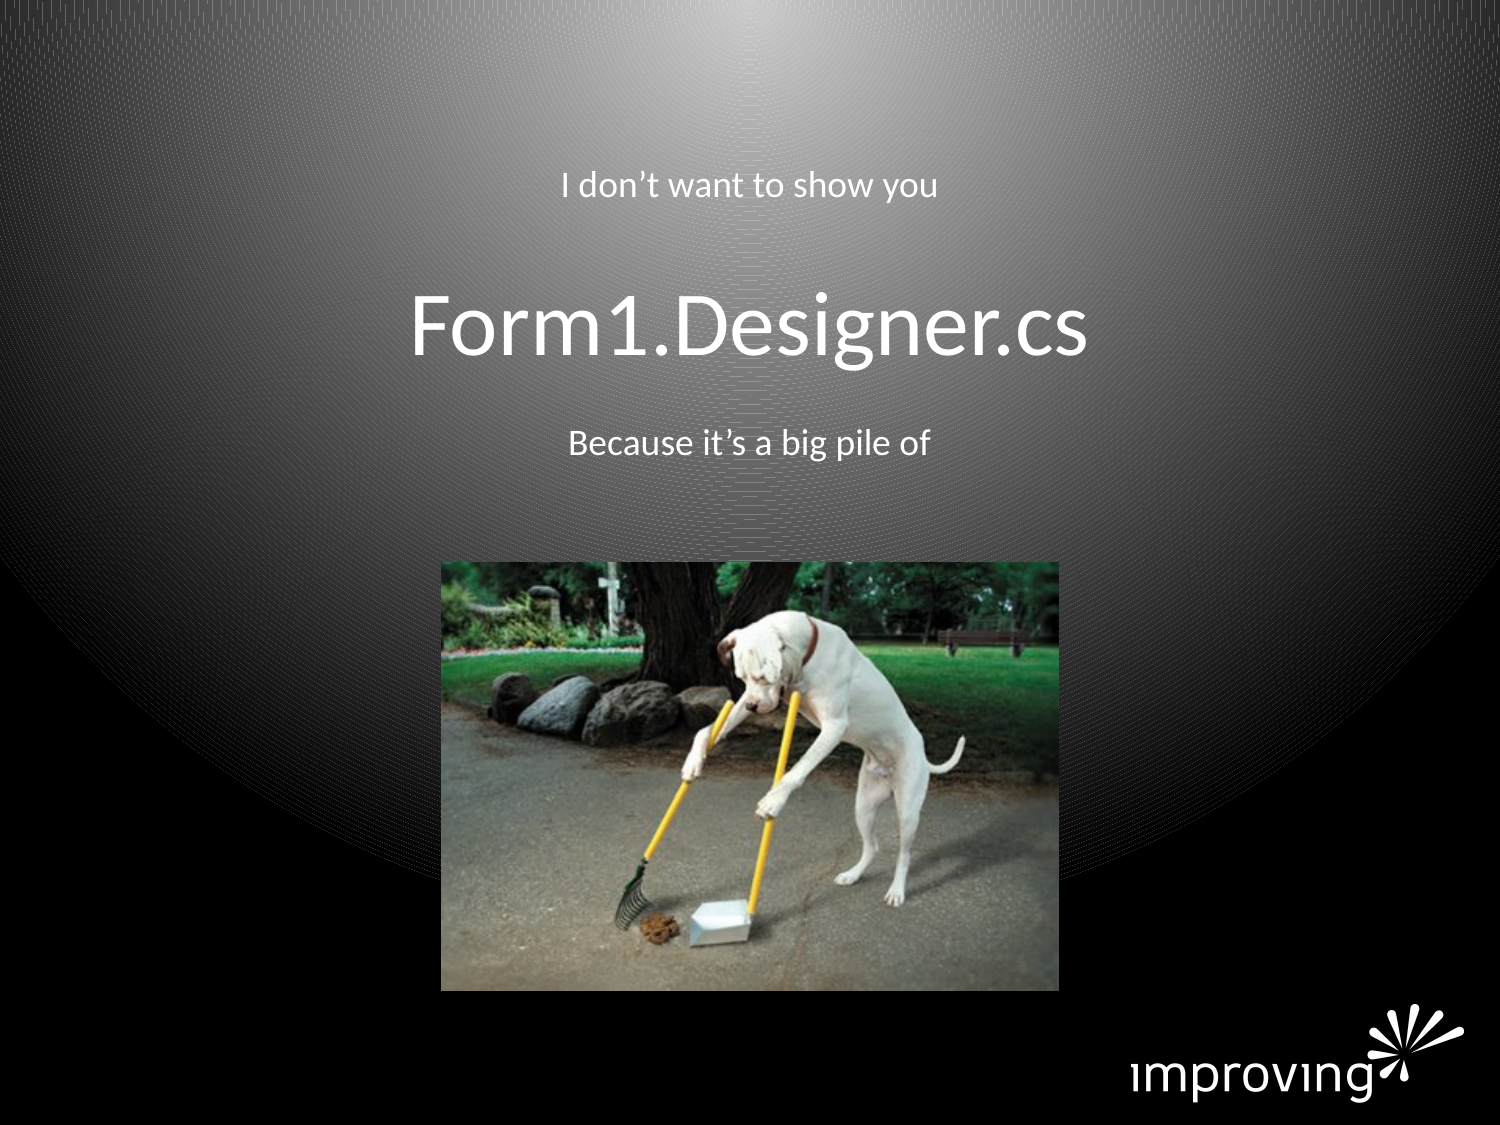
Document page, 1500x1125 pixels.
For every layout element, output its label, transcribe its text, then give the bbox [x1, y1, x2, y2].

text_box Because it’s a big pile of [553, 410, 947, 471]
picture [1131, 1004, 1464, 1109]
picture [441, 562, 1059, 991]
title Form1.Designer.cs [75, 224, 1425, 413]
text_box I don’t want to show you [545, 152, 954, 212]
